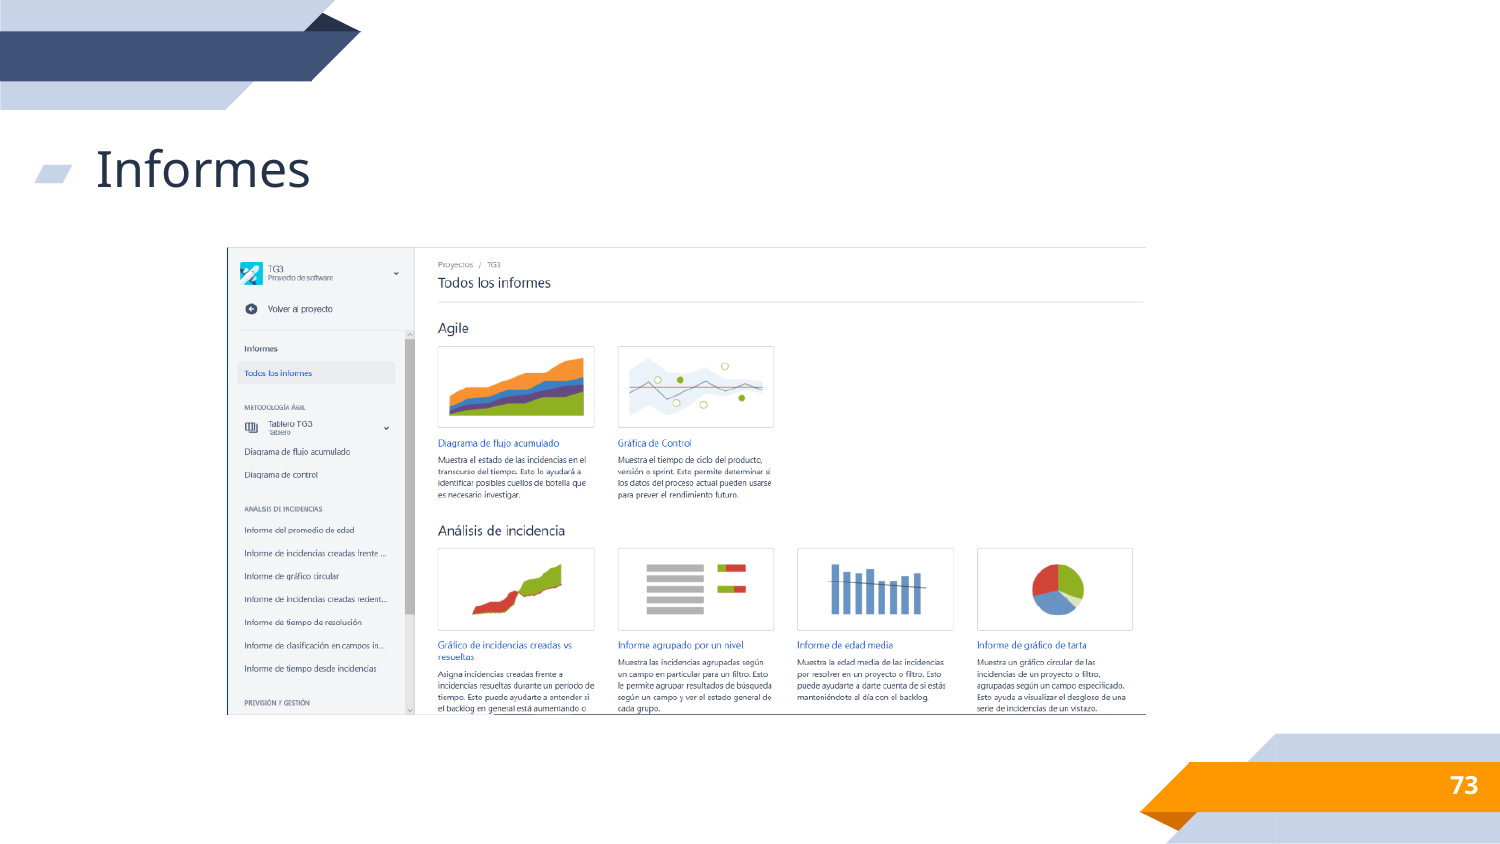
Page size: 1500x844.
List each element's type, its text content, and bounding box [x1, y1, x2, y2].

title 6.5 MANUAL DE USUARIO [0, 64, 863, 191]
text_box Informes [6, 98, 1438, 238]
picture [227, 246, 1146, 715]
slide_number 73 [1249, 760, 1494, 813]
